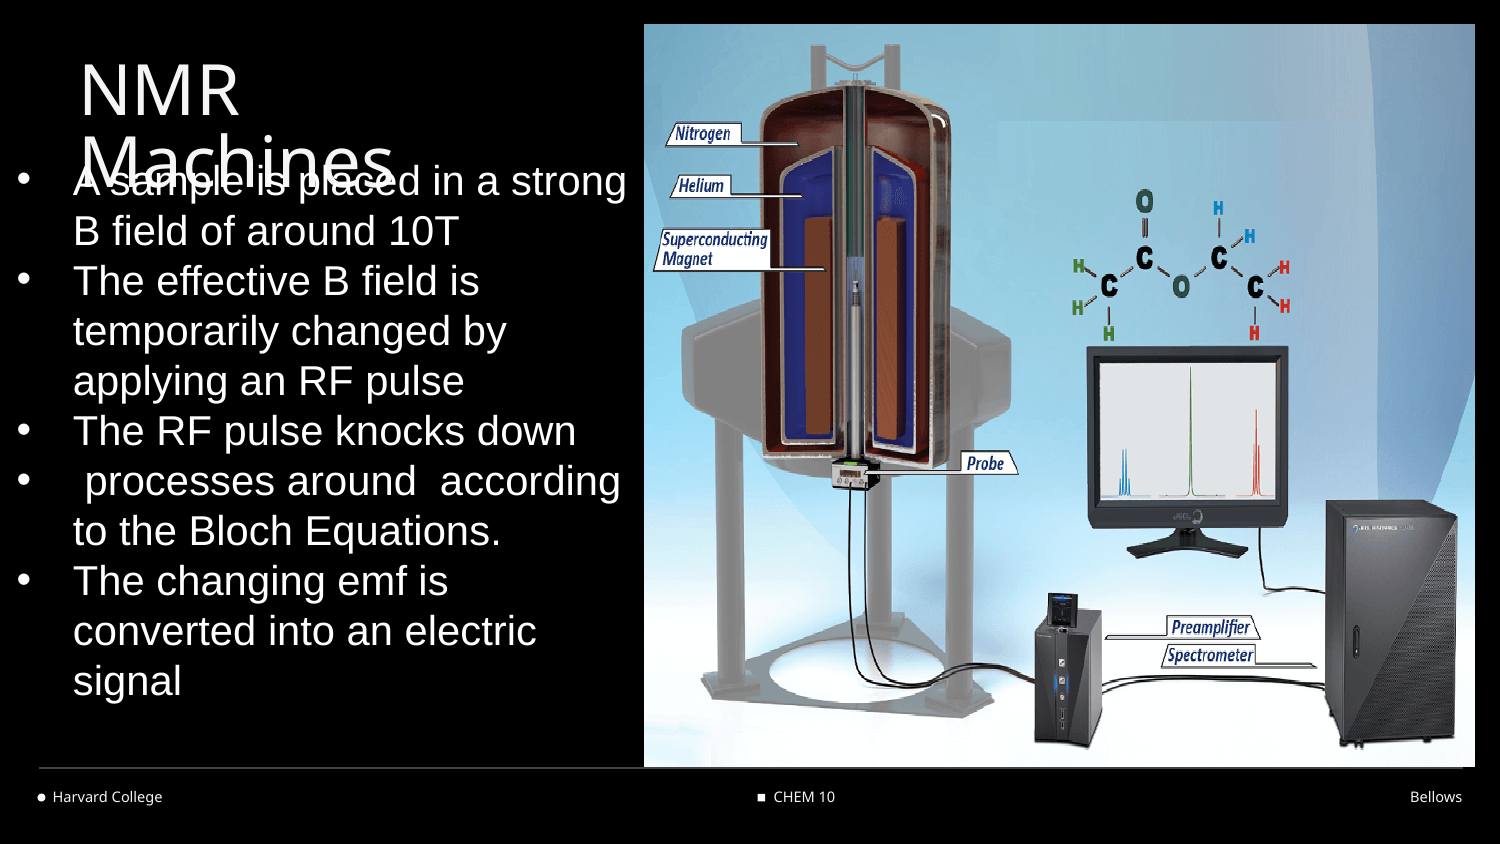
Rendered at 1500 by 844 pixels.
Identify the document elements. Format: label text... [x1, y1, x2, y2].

picture [644, 24, 1476, 768]
subtitle Harvard College [52, 767, 496, 806]
subtitle CHEM 10 [773, 776, 1125, 806]
text_box NMR Machines [78, 58, 569, 218]
subtitle Bellows [1125, 776, 1463, 806]
